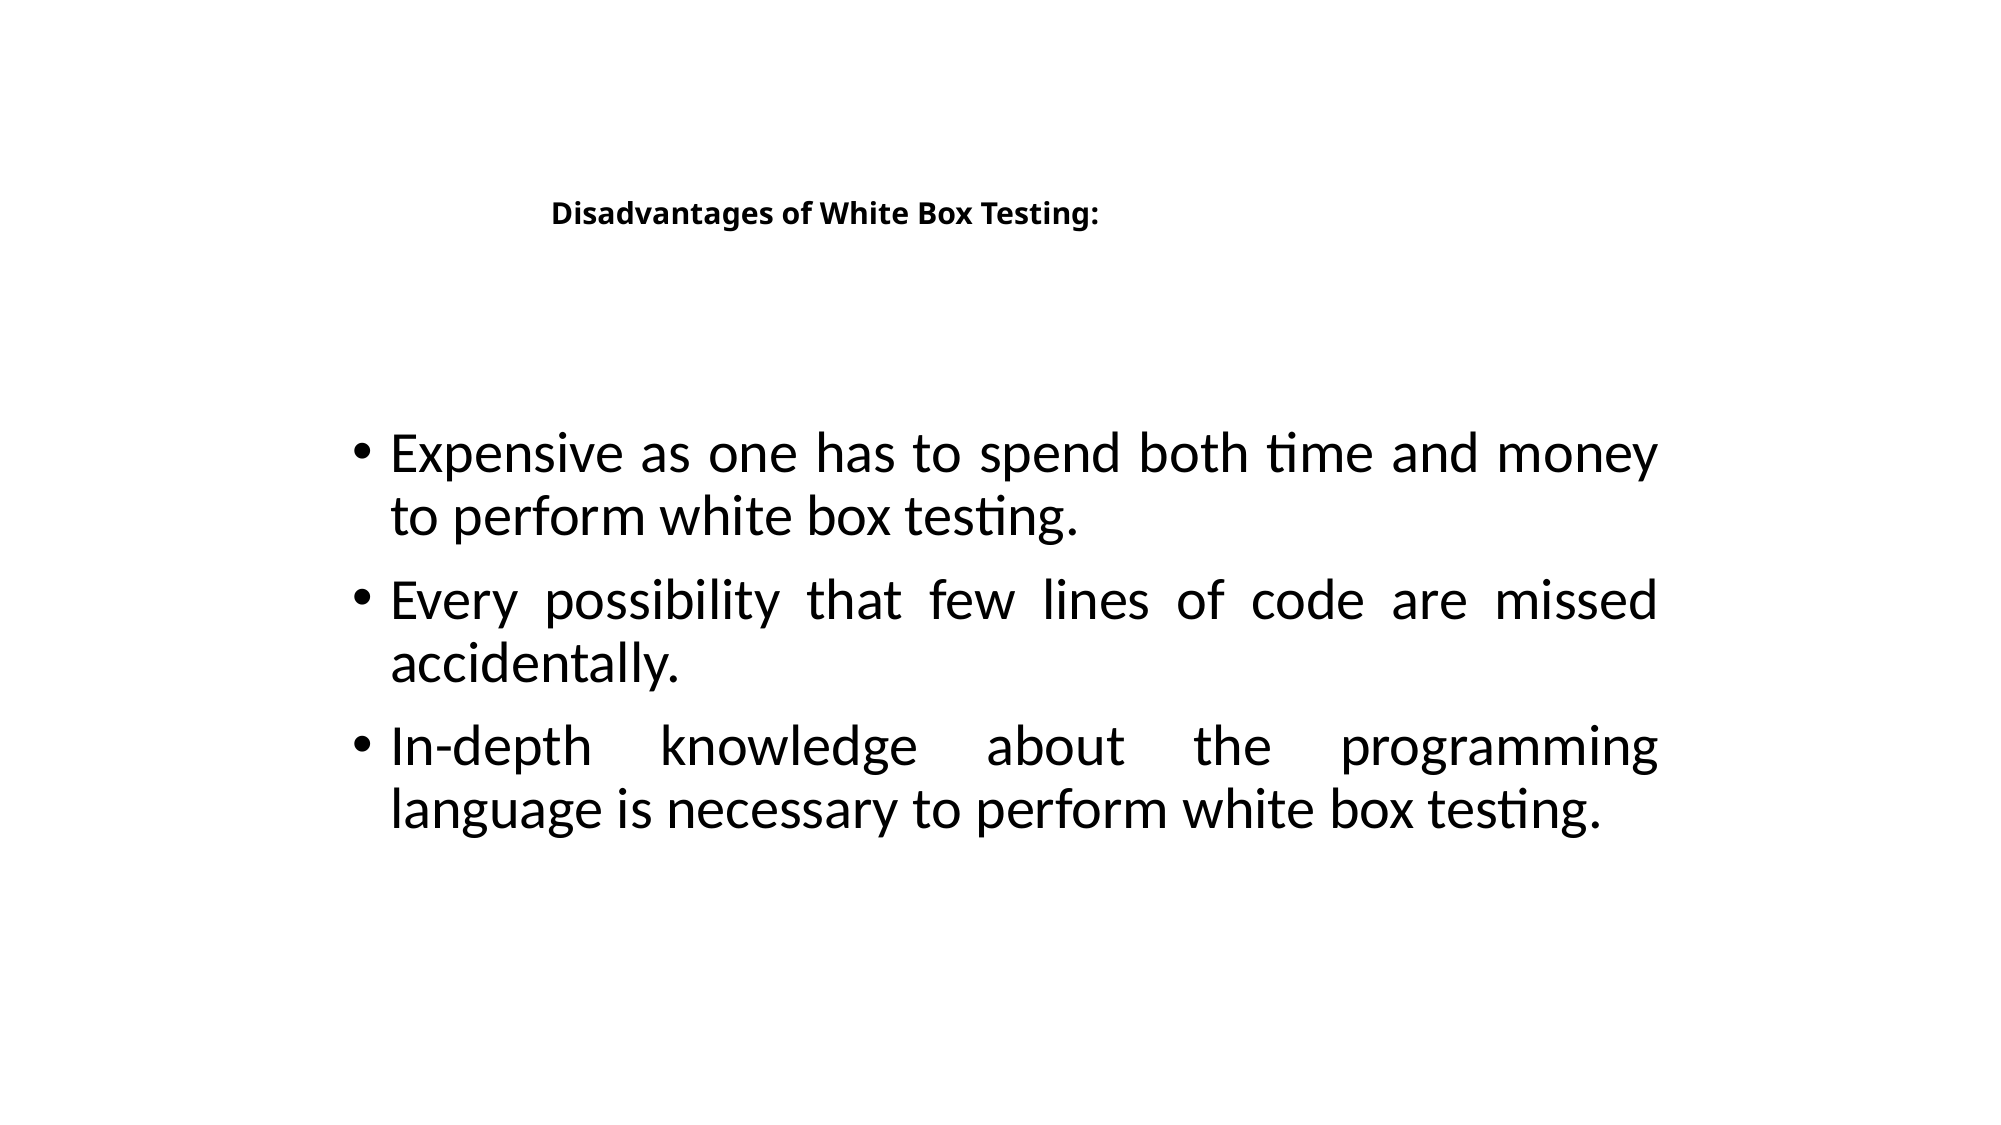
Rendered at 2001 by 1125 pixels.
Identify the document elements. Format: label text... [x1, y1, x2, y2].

list Expensive as one has to spend both time and money to perform white box testing. Every possibility that few lines of code are missed accidentally. In-depth knowledge about the programming language is necessary to perform white box testing. [337, 414, 1675, 975]
title Disadvantages of White Box Testing: [535, 189, 1224, 277]
